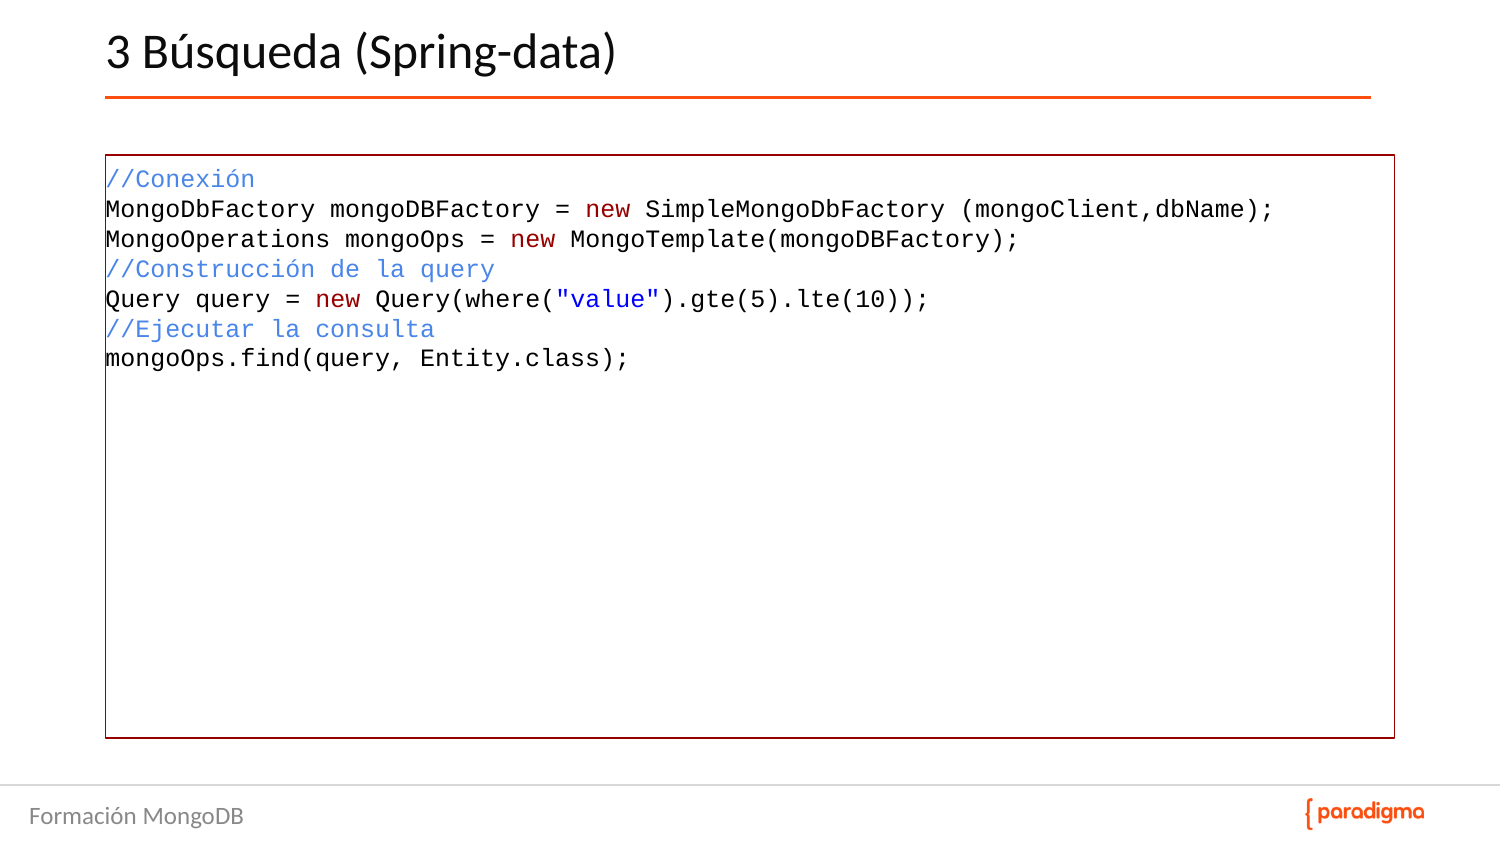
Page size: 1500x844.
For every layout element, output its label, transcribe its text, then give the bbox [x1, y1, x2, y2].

picture [1304, 798, 1424, 830]
text_box 3 Búsqueda (Spring-data) [105, 0, 1395, 98]
text_box Formación MongoDB [0, 792, 1223, 844]
text_box //Conexión MongoDbFactory mongoDBFactory = new SimpleMongoDbFactory (mongoClient,dbName); MongoOperations mongoOps = new MongoTemplate(mongoDBFactory); //Construcción de la query Query query = new Query(where("value").gte(5).lte(10)); //Ejecutar la consulta mongoOps.find(query, Entity.class); [105, 154, 1395, 738]
